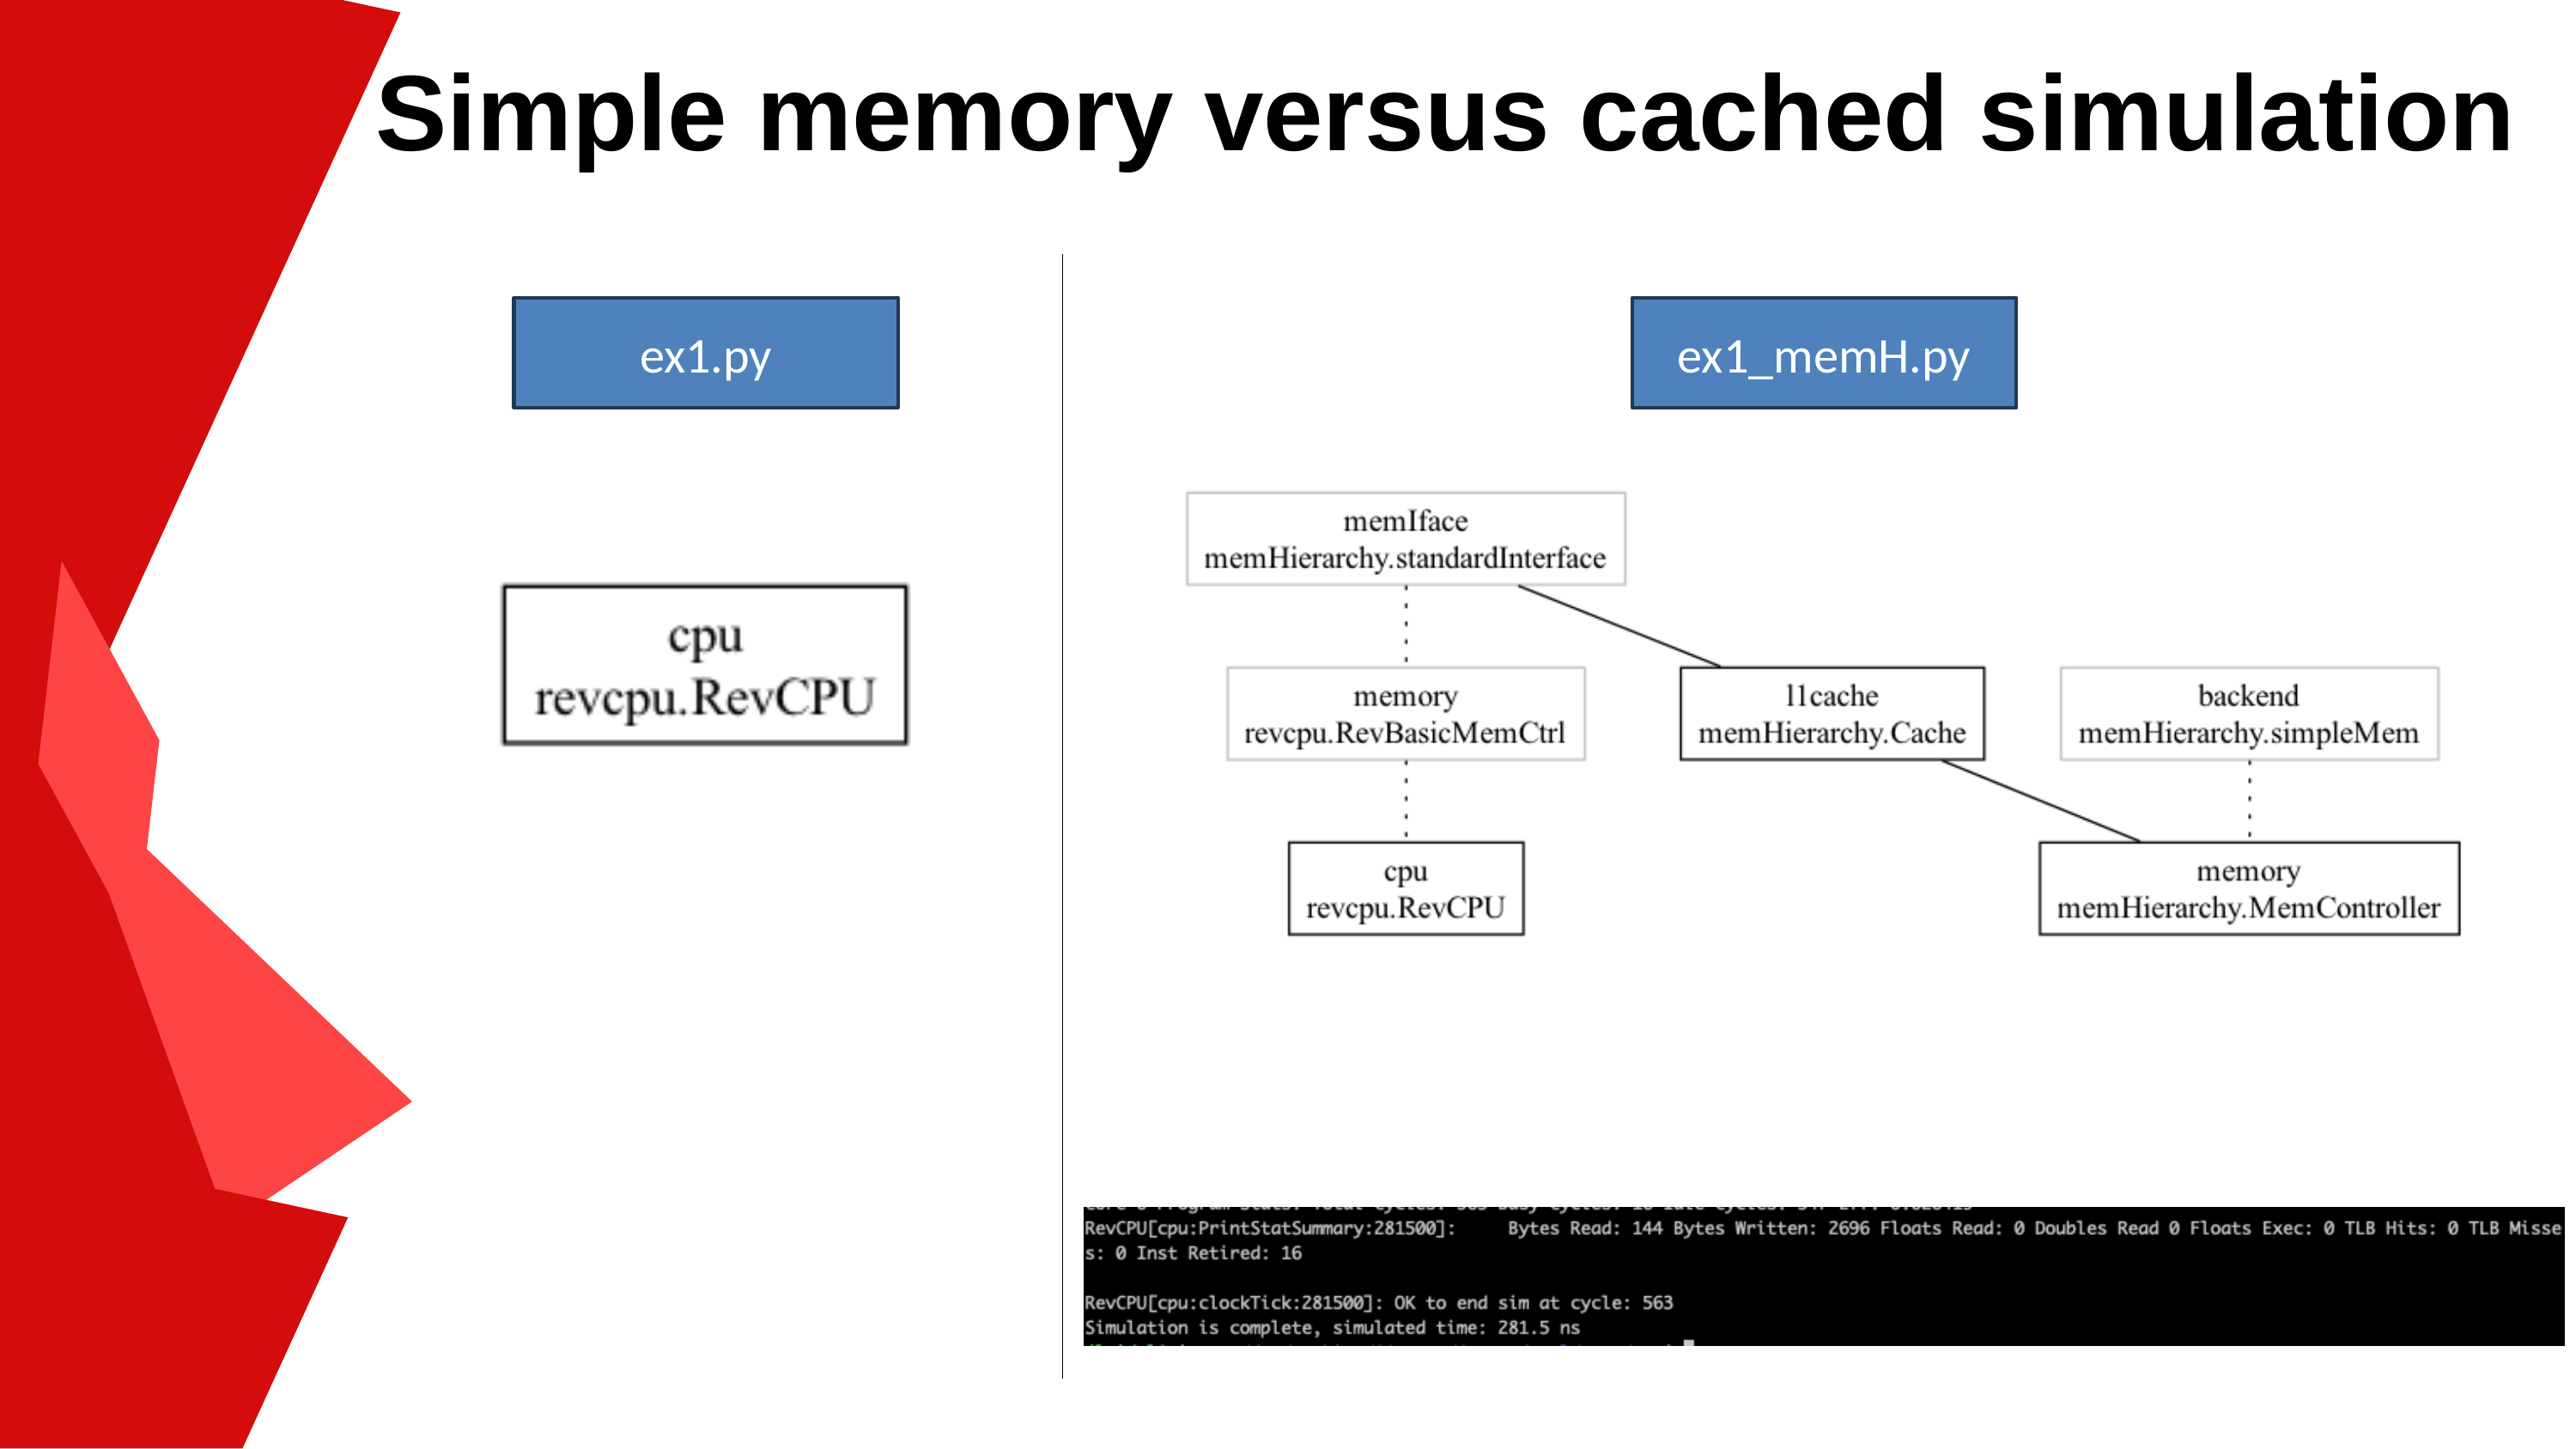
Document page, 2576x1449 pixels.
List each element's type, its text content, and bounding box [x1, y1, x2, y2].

picture [428, 509, 983, 822]
text_box ex1.py [512, 296, 900, 409]
text_box ex1_memH.py [1631, 296, 2018, 409]
picture [1141, 447, 2507, 980]
picture [1083, 1206, 2565, 1346]
title Simple memory versus cached simulation [375, 43, 2576, 254]
